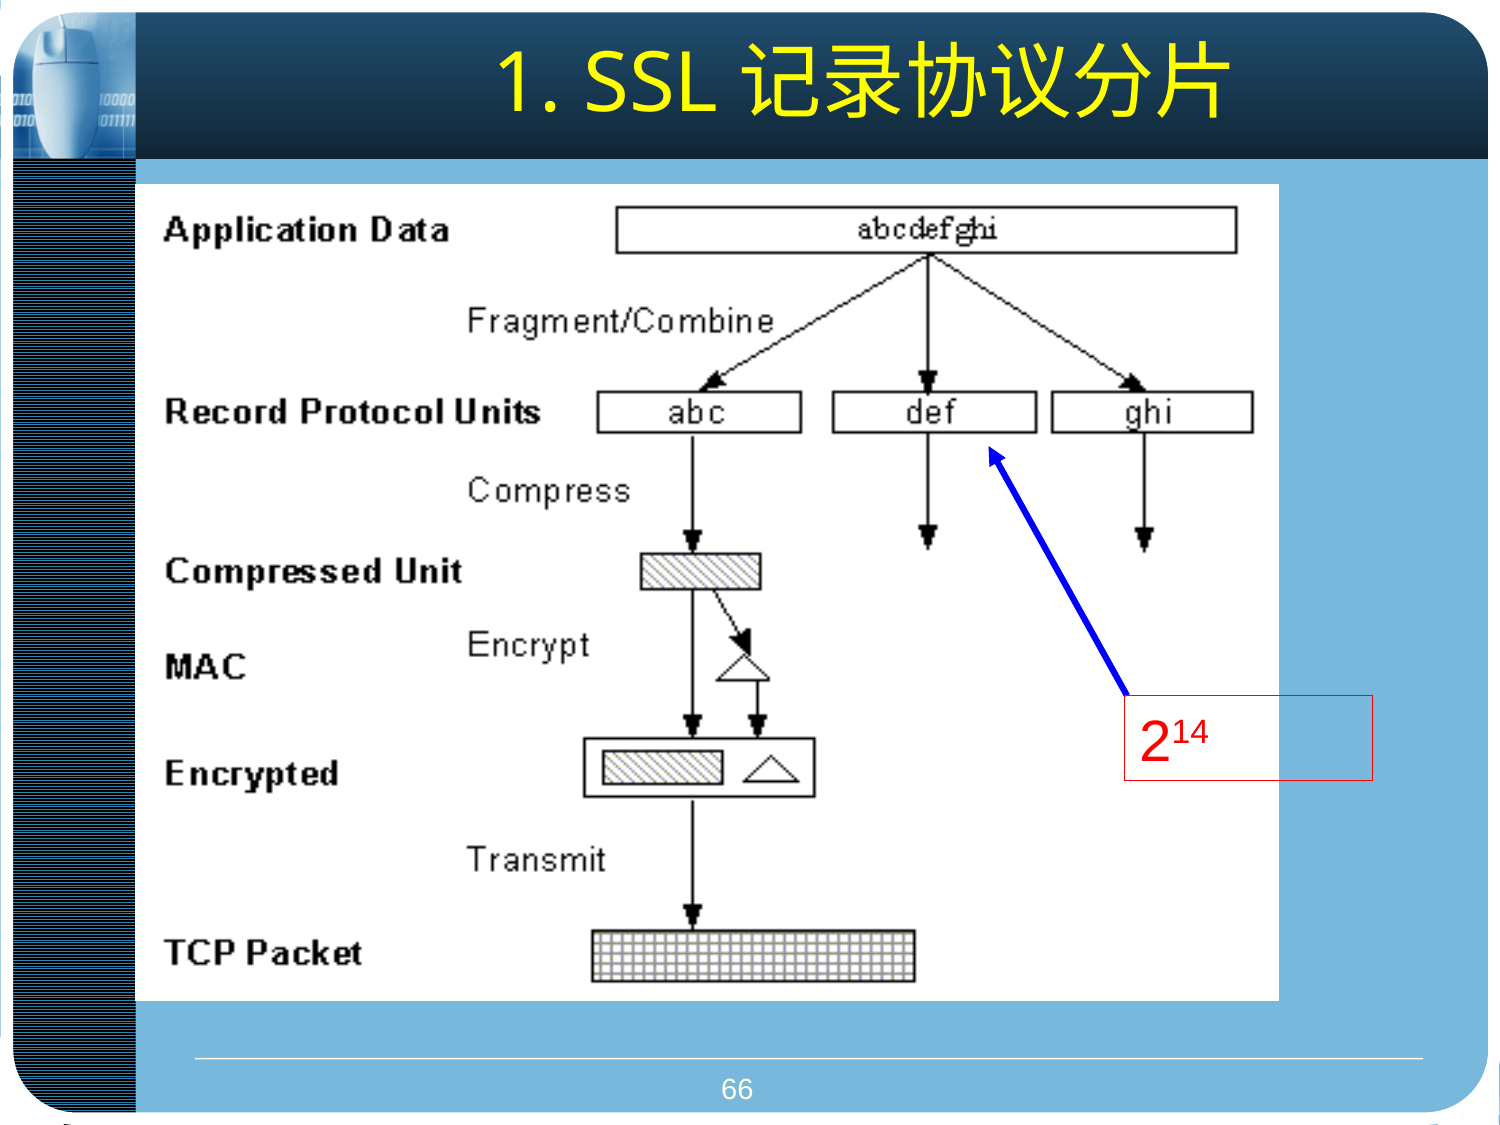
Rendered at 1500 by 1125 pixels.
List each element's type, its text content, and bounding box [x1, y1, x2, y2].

slide_number 66 [562, 1062, 913, 1113]
picture [14, 13, 136, 158]
title 1. SSL记录协议分片 [230, 5, 1500, 153]
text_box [135, 184, 1279, 1001]
